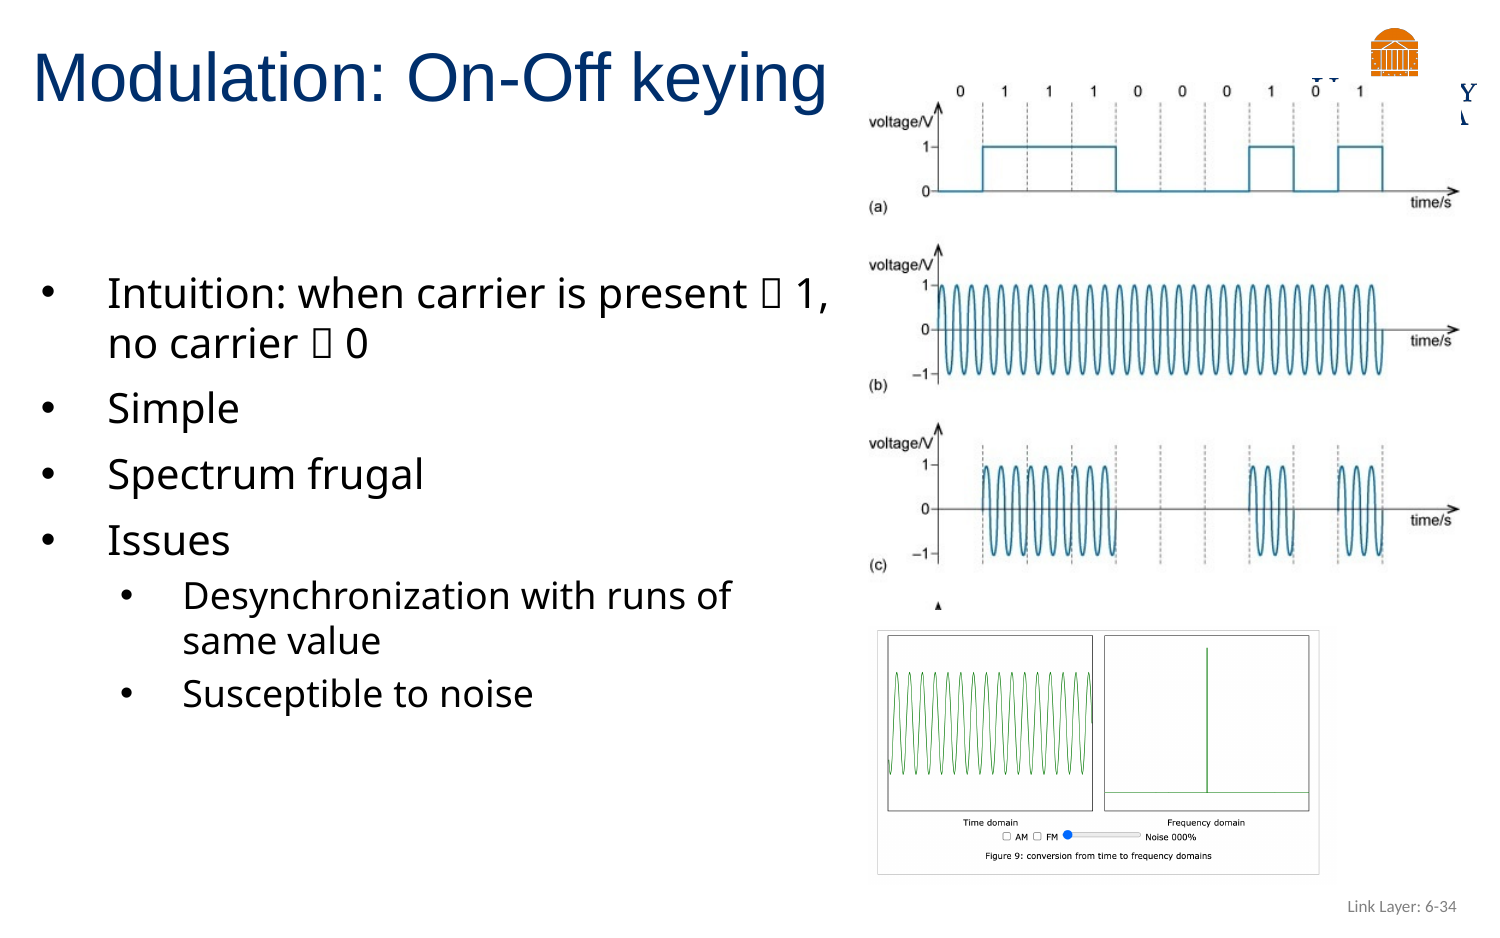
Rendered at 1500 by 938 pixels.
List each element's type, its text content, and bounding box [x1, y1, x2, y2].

picture [867, 28, 1477, 611]
slide_number Link Layer: 6-34 [1134, 880, 1472, 931]
list Intuition: when carrier is present  1, no carrier  0 Simple Spectrum frugal Issues Desynchronization with runs of same value Susceptible to noise [17, 258, 852, 795]
picture [867, 626, 1337, 885]
title Modulation: On-Off keying [17, 14, 1297, 145]
